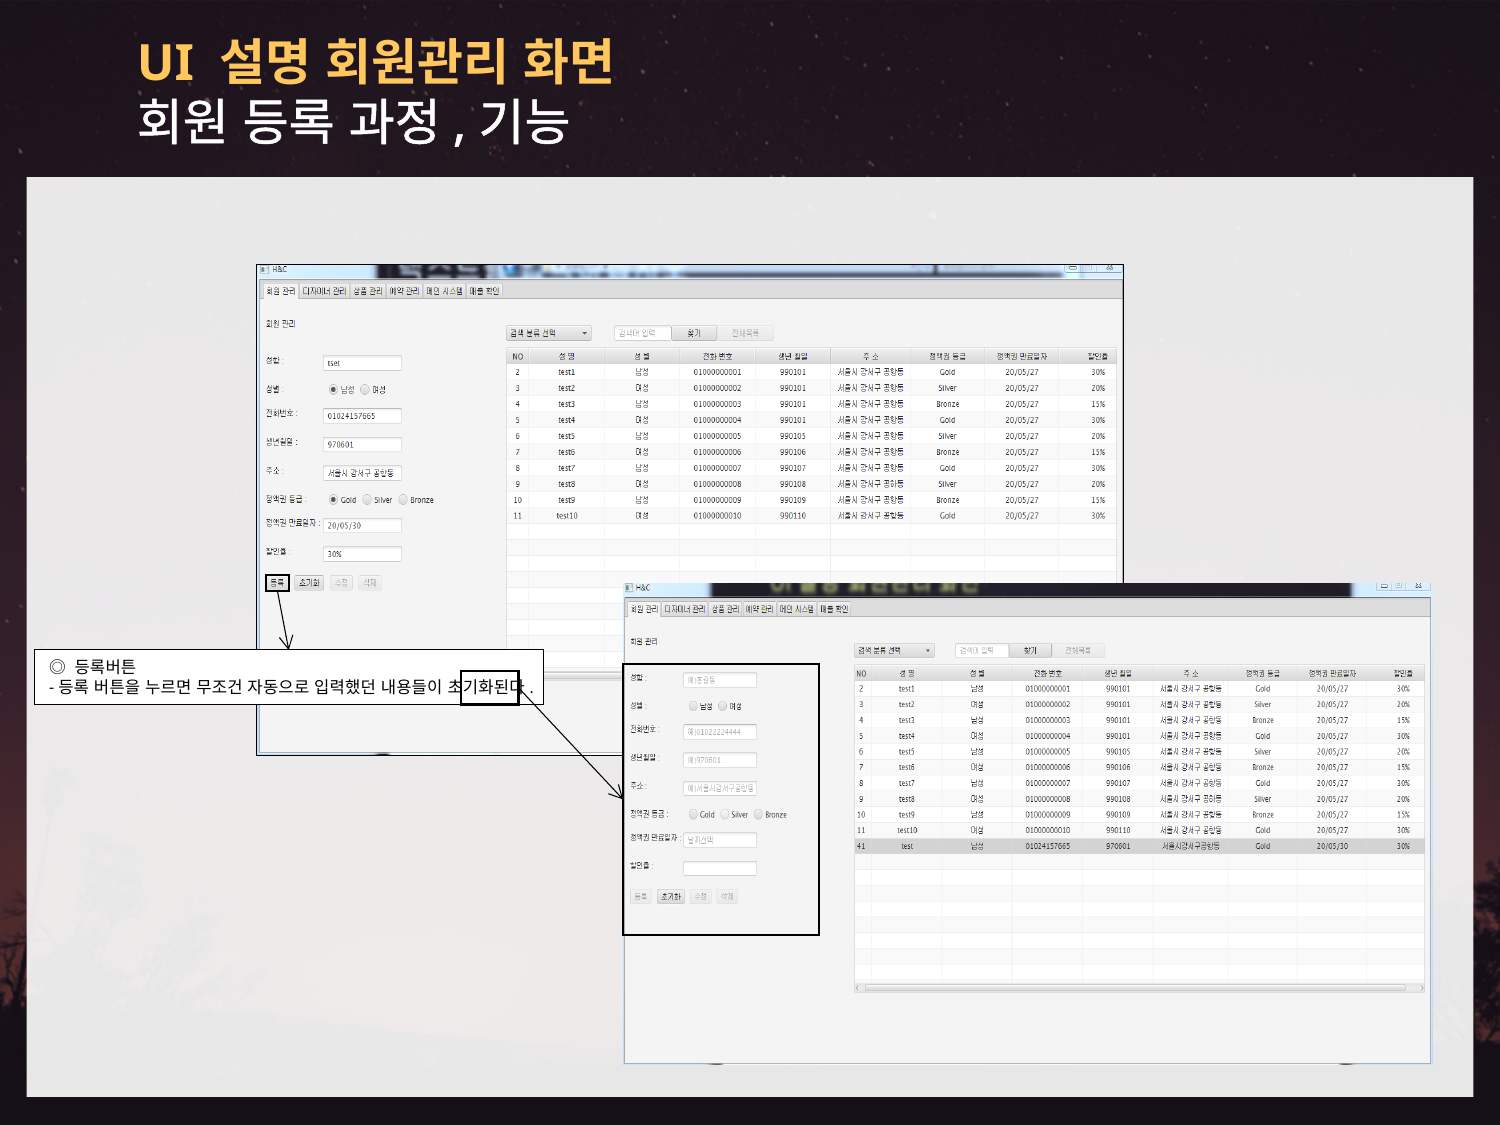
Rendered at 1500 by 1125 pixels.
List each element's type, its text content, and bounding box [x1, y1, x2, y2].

picture [0, 0, 1500, 1125]
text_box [518, 687, 624, 800]
text_box UI 설명 회원관리 화면 회원 등록 과정,기능 [122, 22, 915, 158]
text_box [34, 264, 1124, 756]
